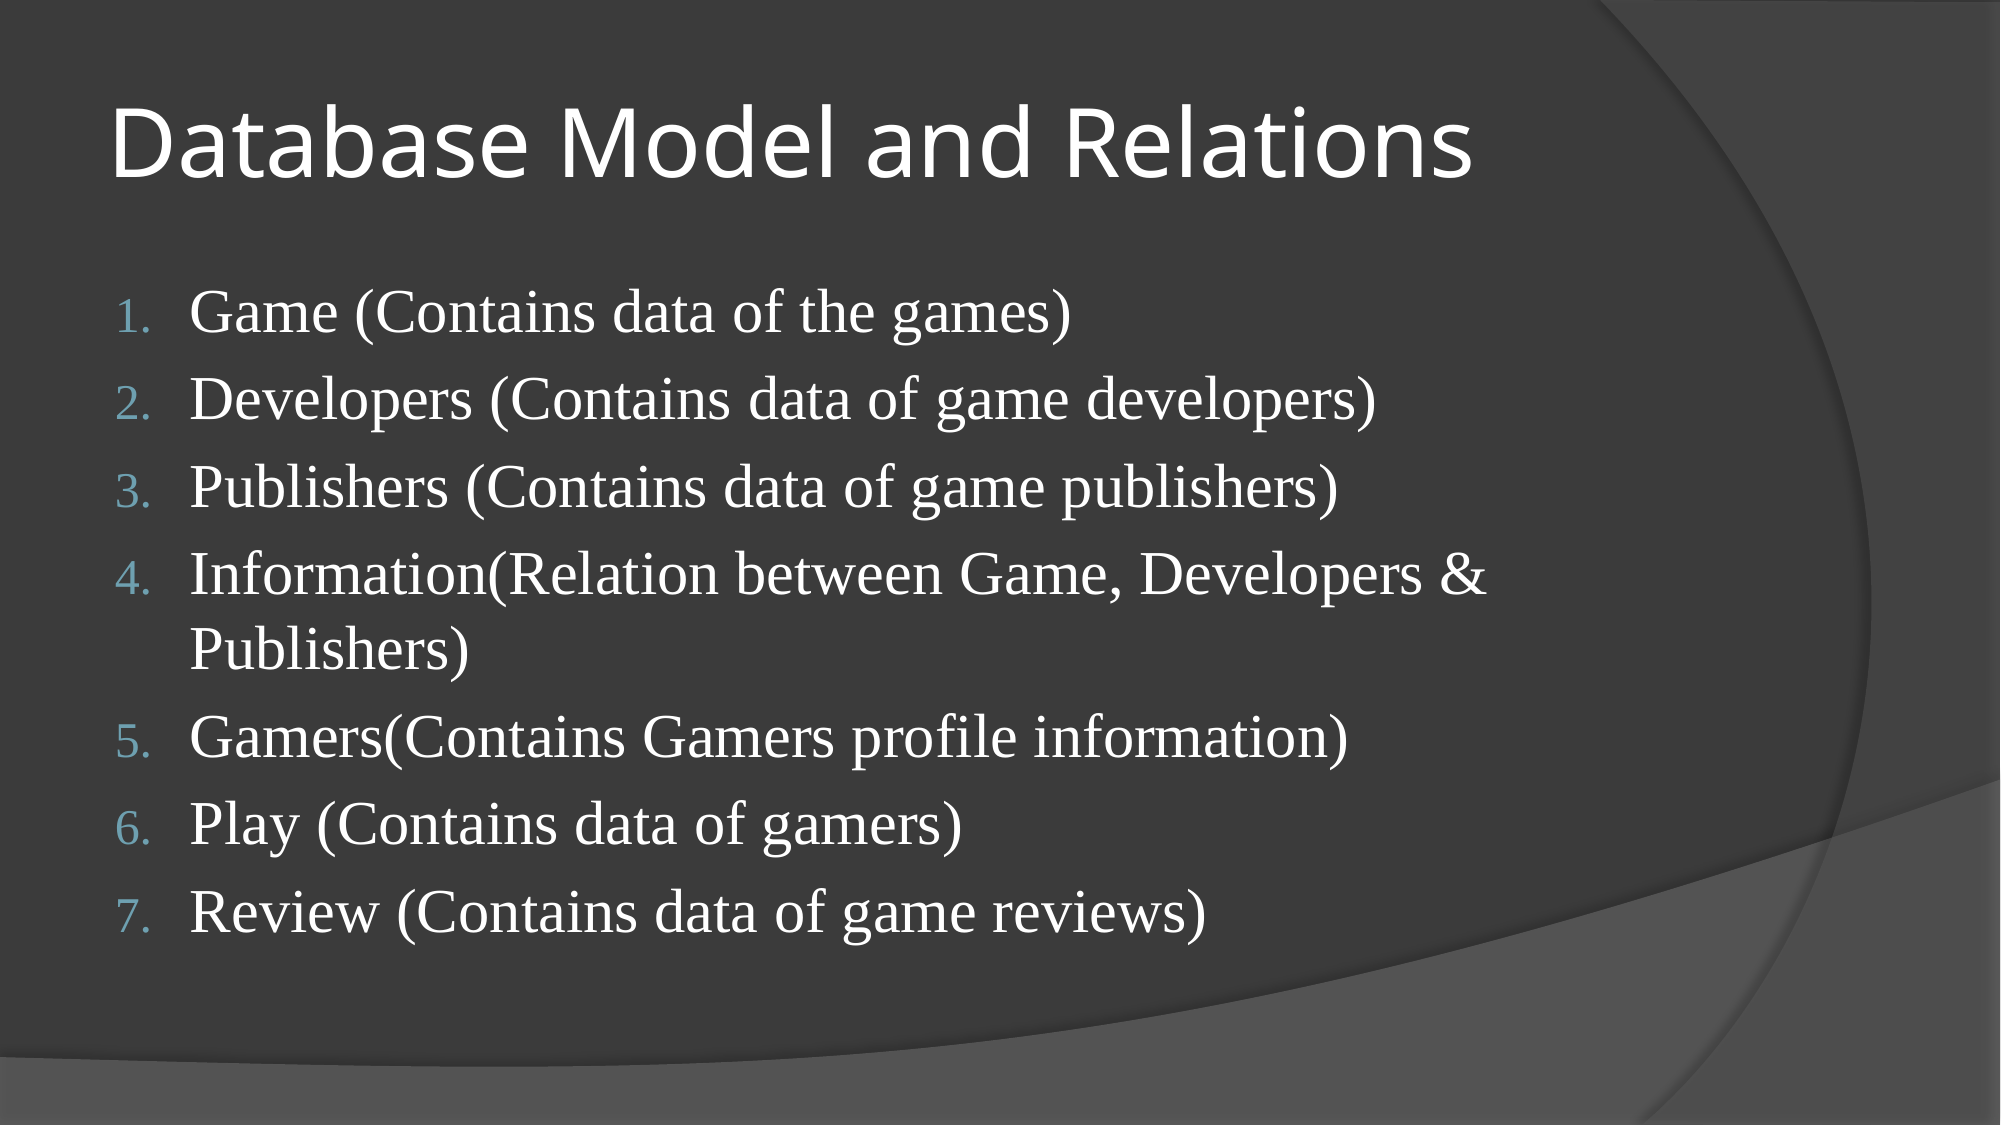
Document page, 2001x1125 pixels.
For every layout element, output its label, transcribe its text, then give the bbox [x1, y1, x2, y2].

title Database Model and Relations [99, 45, 1734, 233]
list Game (Contains data of the games) Developers (Contains data of game developers) Publishers (Contains data of game publishers) Information(Relation between Game, Developers & Publishers) Gamers(Contains Gamers profile information) Play (Contains data of gamers) Review (Contains data of game reviews) [99, 262, 1734, 1005]
